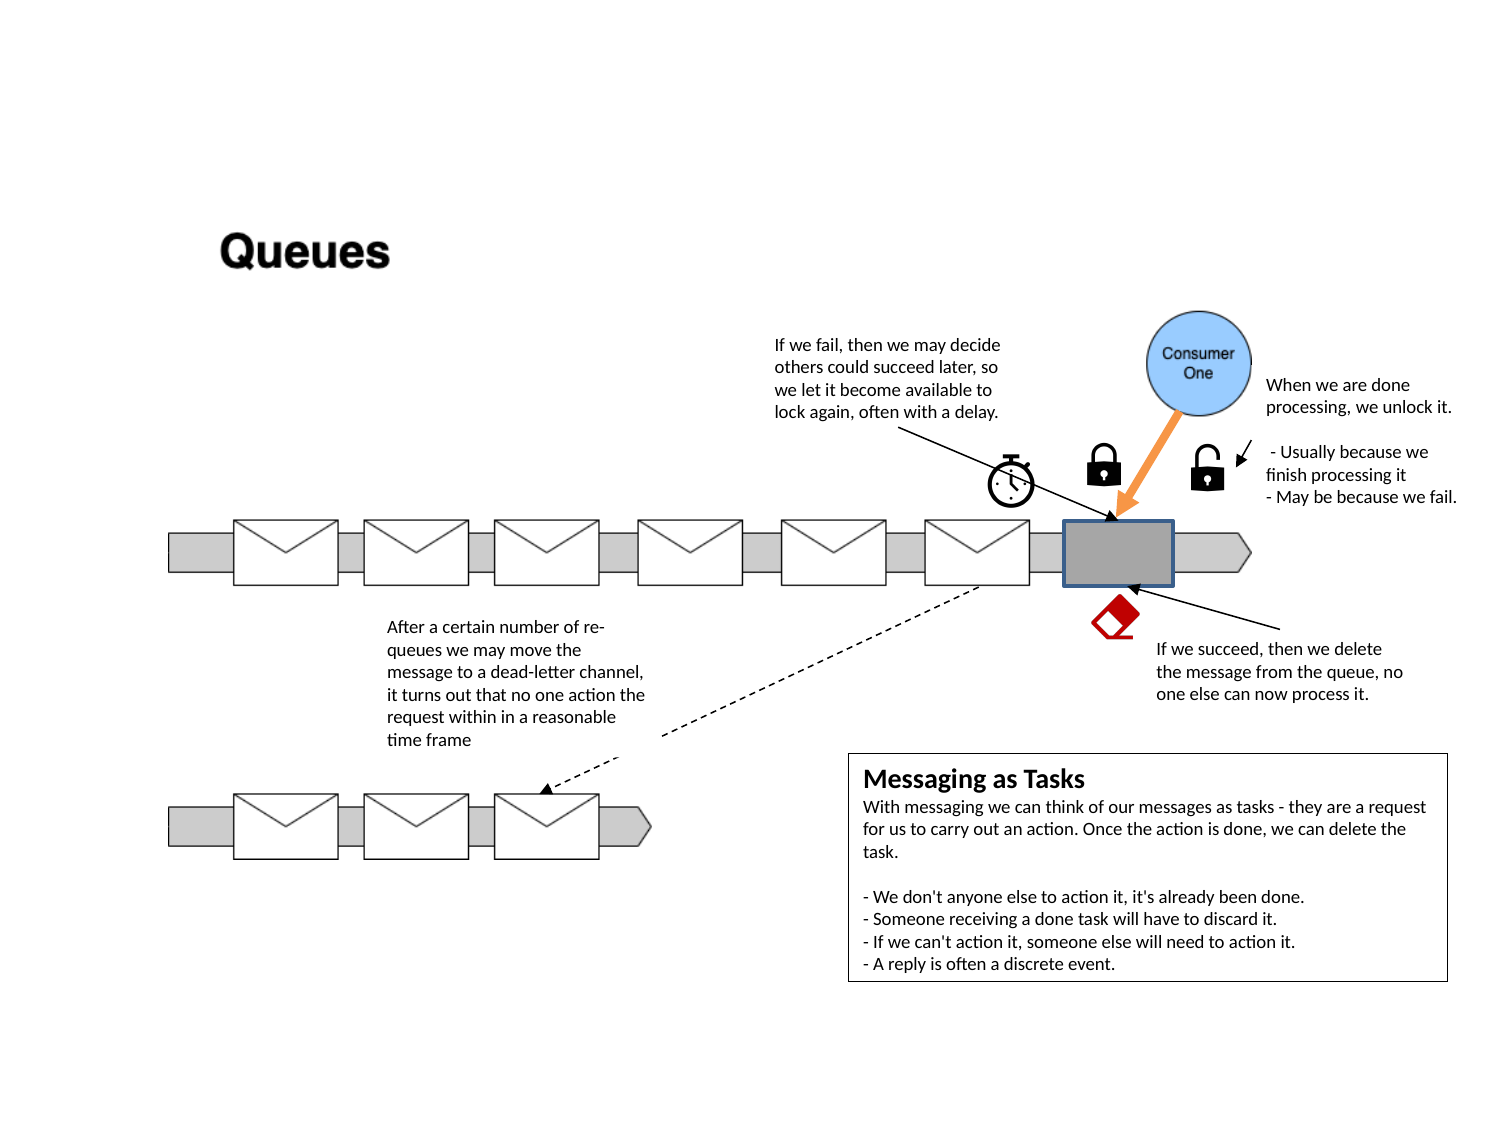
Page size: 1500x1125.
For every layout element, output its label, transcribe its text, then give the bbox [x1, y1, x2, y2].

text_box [539, 586, 979, 795]
text_box When we are done processing, we unlock it. - Usually because we finish processing it - May be because we fail. [1255, 365, 1476, 515]
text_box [1144, 585, 1281, 630]
picture [168, 217, 1252, 860]
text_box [1115, 410, 1180, 518]
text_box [897, 426, 1119, 521]
text_box Messaging as Tasks With messaging we can think of our messages as tasks - they are a request for us to carry out an action. Once the action is done, we can delete the task. - We don't anyone else to action it, it's already been done. - Someone receiving a done task will have to discard it. - If we can't action it, someone else will need to action it. - A reply is often a discrete event. [848, 753, 1448, 982]
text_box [1235, 440, 1252, 468]
text_box If we succeed, then we delete the message from the queue, no one else can now process it. [1255, 629, 1419, 712]
